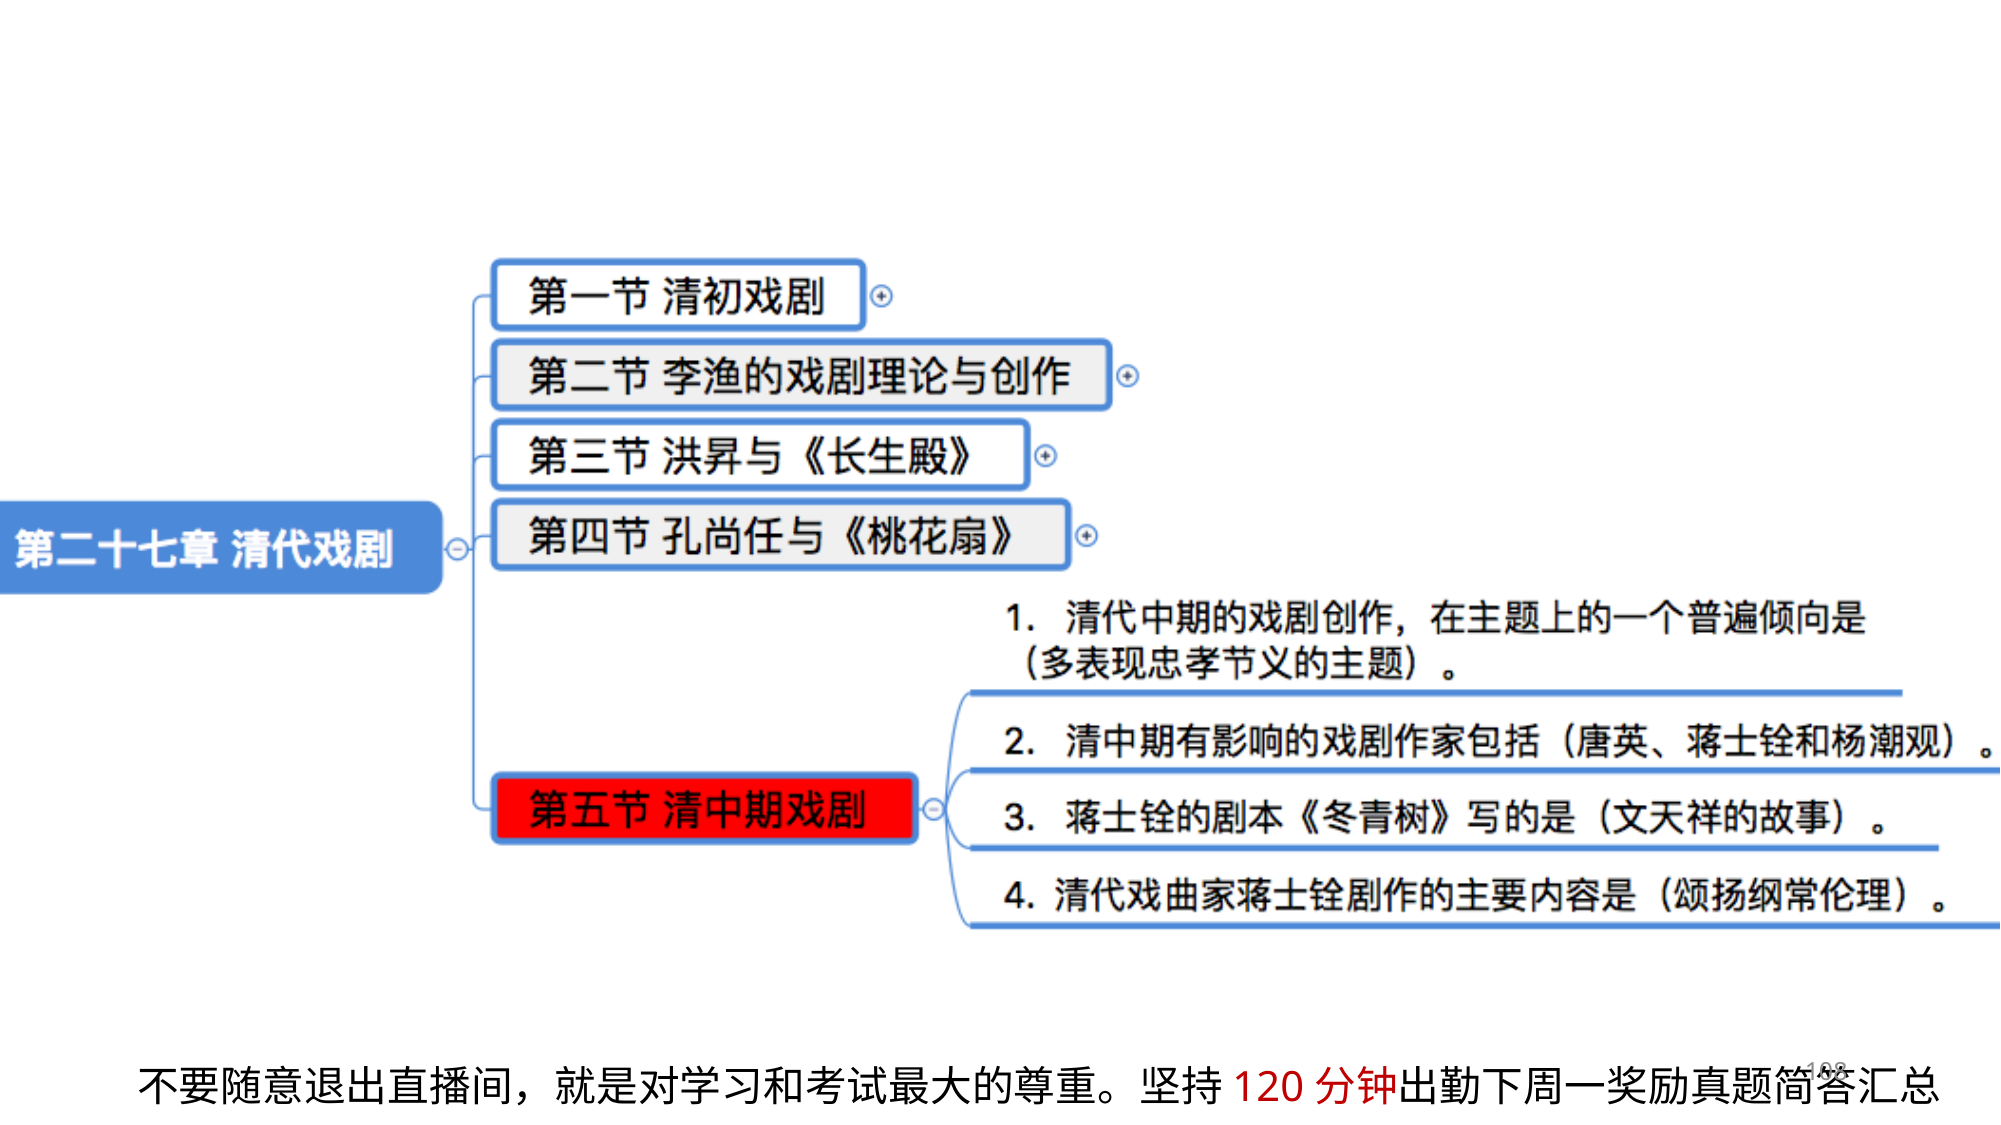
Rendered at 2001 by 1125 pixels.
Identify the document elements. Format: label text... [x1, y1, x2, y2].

picture [0, 167, 2000, 958]
slide_number 108 [1412, 1042, 1863, 1103]
